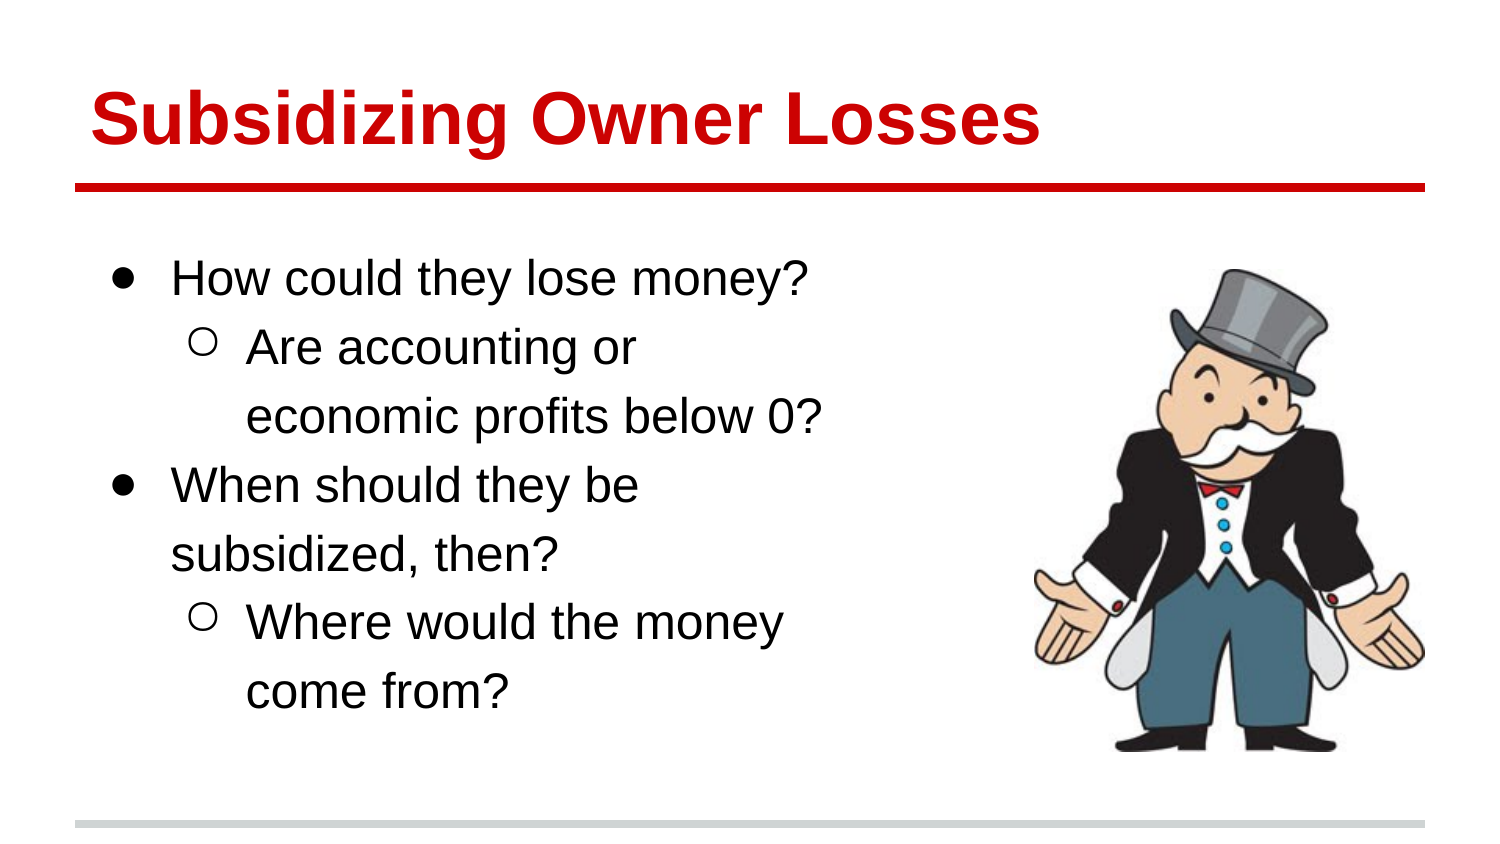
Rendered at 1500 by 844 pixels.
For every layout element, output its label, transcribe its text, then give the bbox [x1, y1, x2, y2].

text_box How could they lose money? Are accounting or economic profits below 0? When should they be subsidized, then? Where would the money come from? [80, 221, 876, 801]
title Subsidizing Owner Losses [75, 33, 1425, 175]
picture [1034, 269, 1426, 752]
